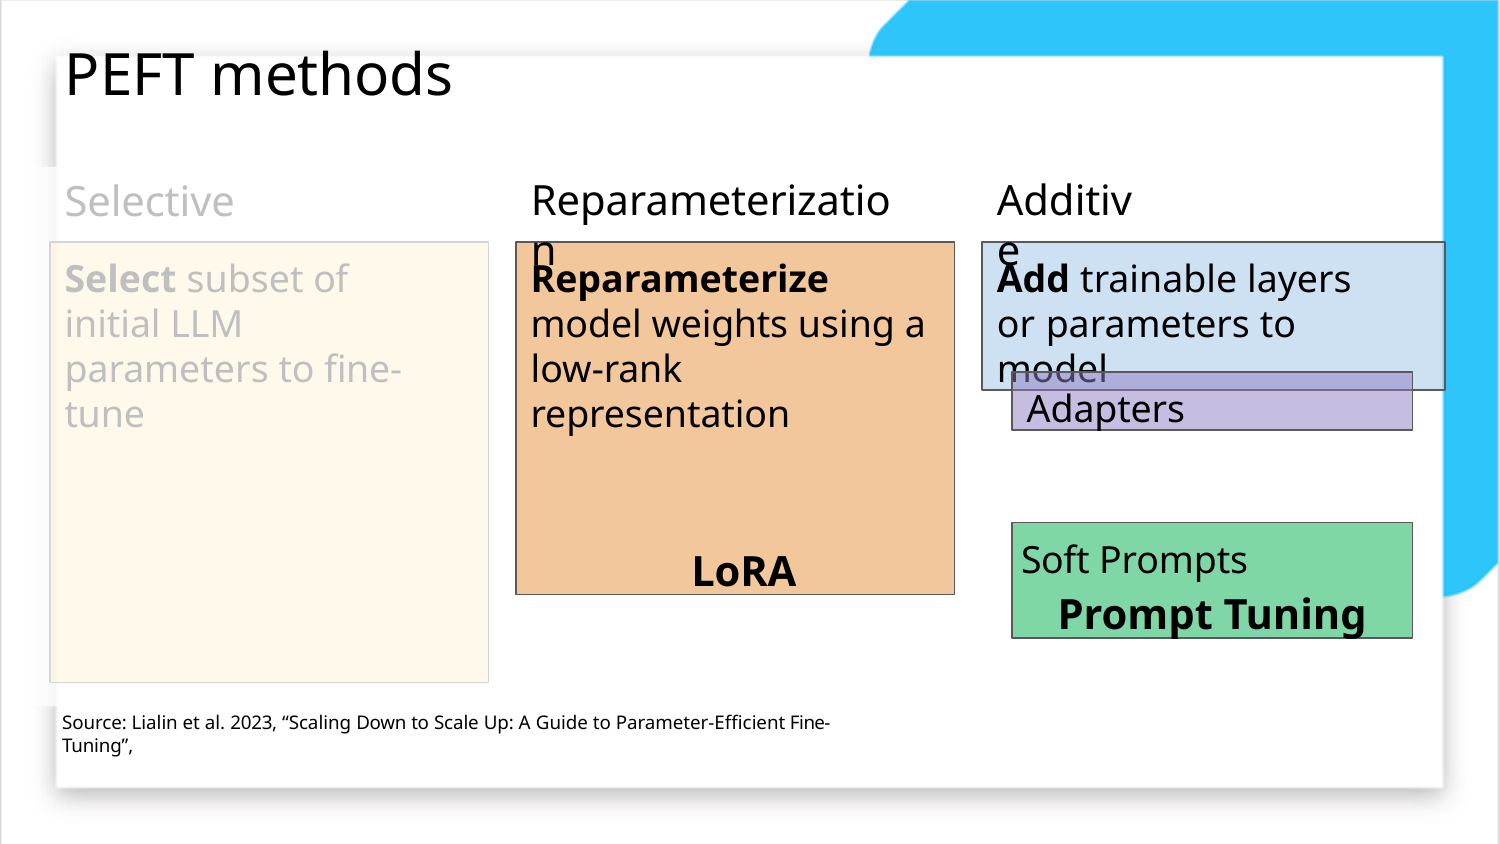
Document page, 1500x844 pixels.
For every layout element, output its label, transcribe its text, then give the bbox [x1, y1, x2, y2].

text_box Reparameterization [529, 173, 896, 275]
text_box Reparameterize model weights using a low-rank representation LoRA [515, 241, 955, 595]
picture [0, 0, 1500, 844]
text_box Additive [995, 173, 1153, 275]
text_box Add trainable layers or parameters to model [982, 241, 1446, 390]
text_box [49, 241, 490, 684]
text_box Soft Prompts Prompt Tuning [1011, 522, 1413, 638]
text_box Adapters [1011, 371, 1413, 431]
title PEFT methods [25, 36, 725, 179]
text_box [26, 166, 506, 707]
text_box Source: Lialin et al. 2023, “Scaling Down to Scale Up: A Guide to Parameter-Efficient Fine-Tuning”, [60, 710, 851, 757]
